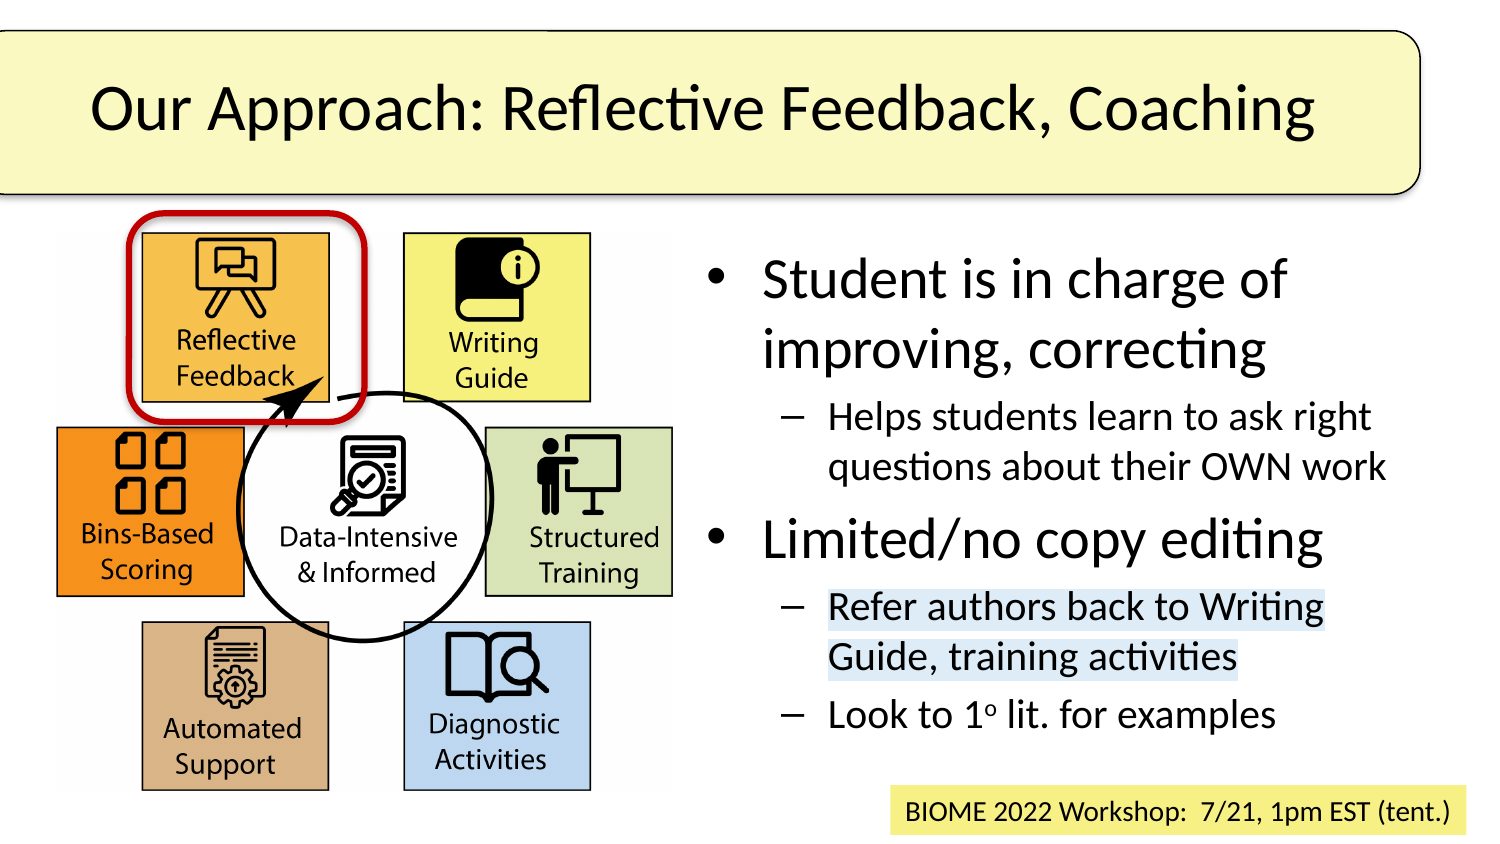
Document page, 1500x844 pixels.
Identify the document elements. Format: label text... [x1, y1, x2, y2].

list Student is in charge of improving, correcting Helps students learn to ask right questions about their OWN work Limited/no copy editing Refer authors back to Writing Guide, training activities Look to 1o lit. for examples [691, 232, 1421, 790]
picture [55, 232, 674, 791]
title Our Approach: Reflective Feedback, Coaching [75, 33, 1421, 174]
text_box BIOME 2022 Workshop: 7/21, 1pm EST (tent.) [890, 785, 1467, 835]
text_box [132, 212, 361, 231]
